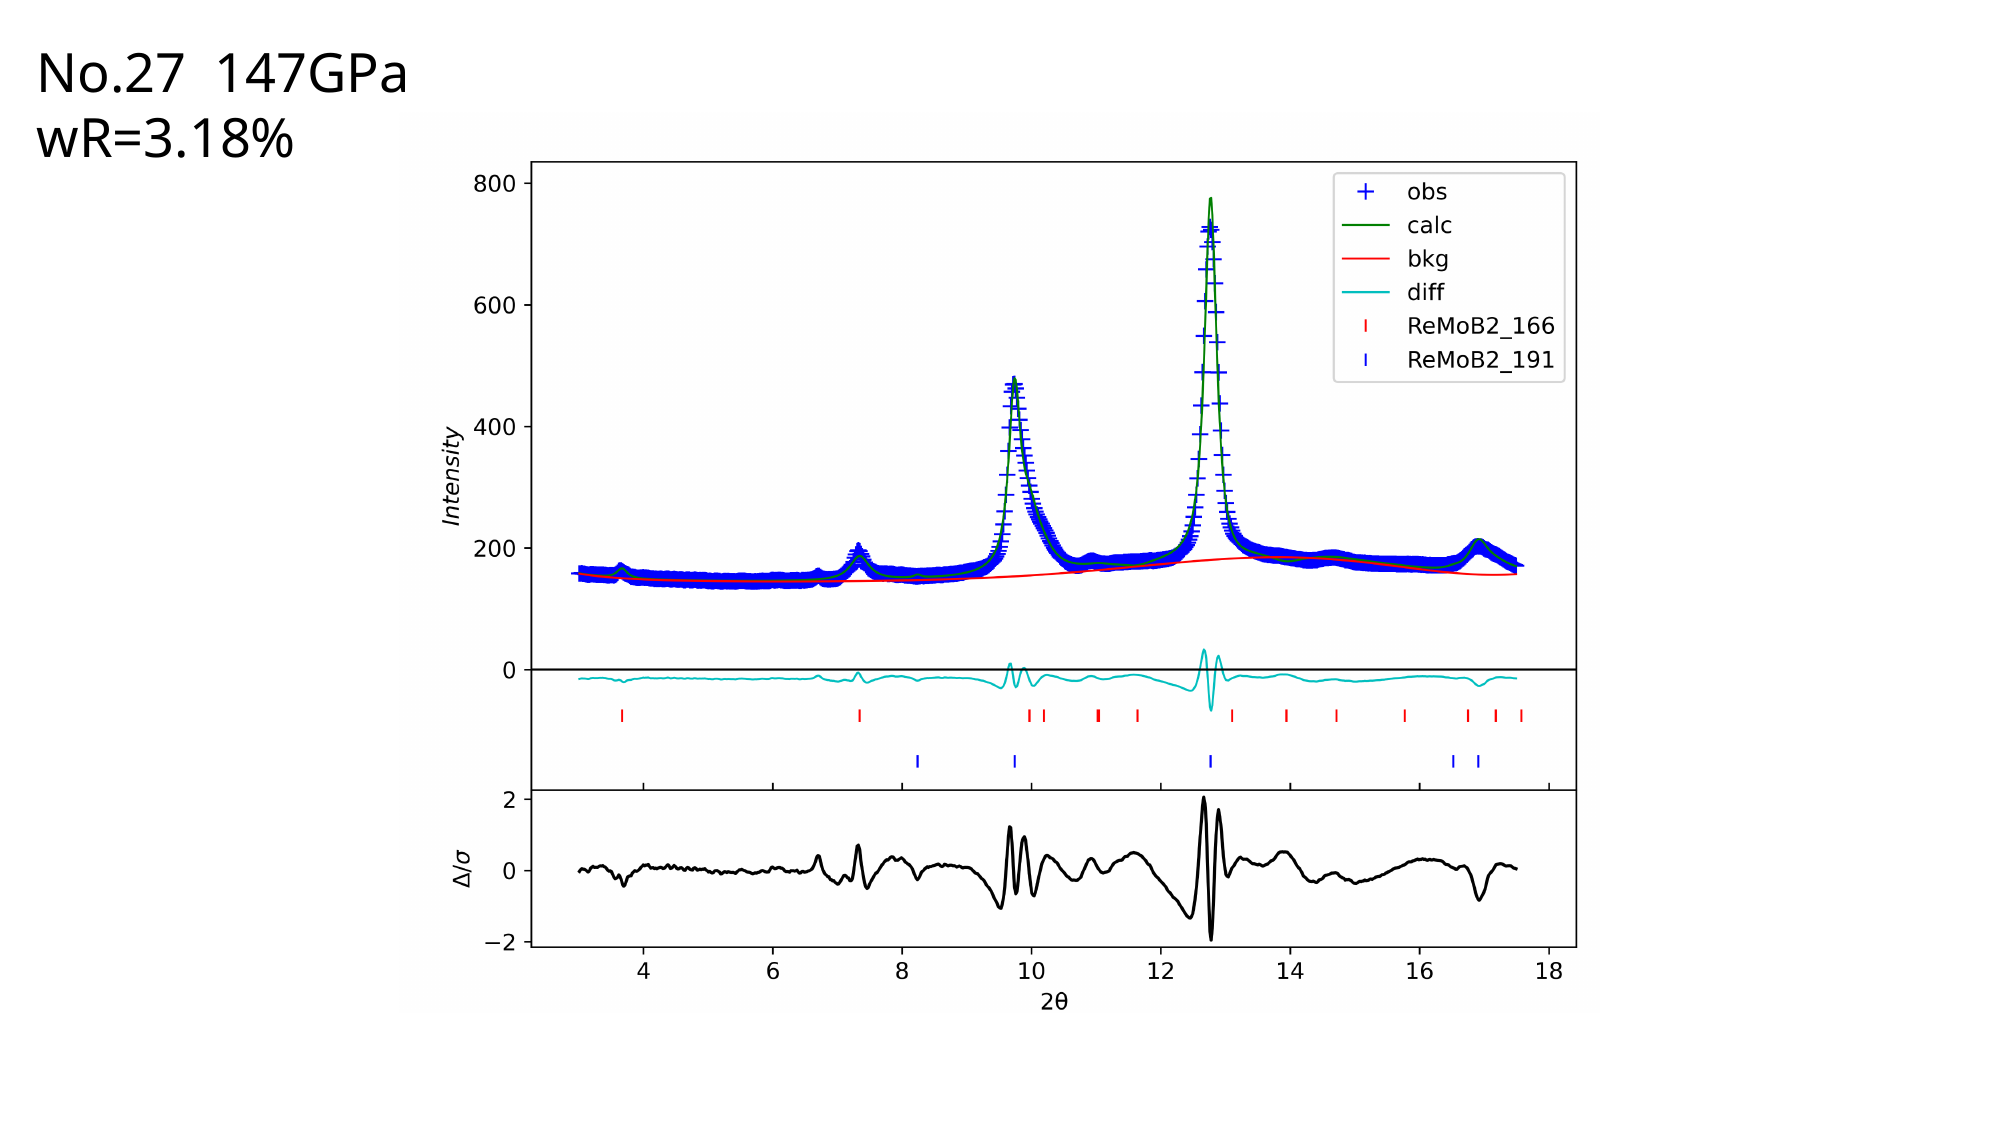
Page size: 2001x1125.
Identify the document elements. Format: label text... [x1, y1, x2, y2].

text_box No.27 147GPa wR=3.18% [21, 30, 426, 176]
picture [399, 111, 1601, 1013]
